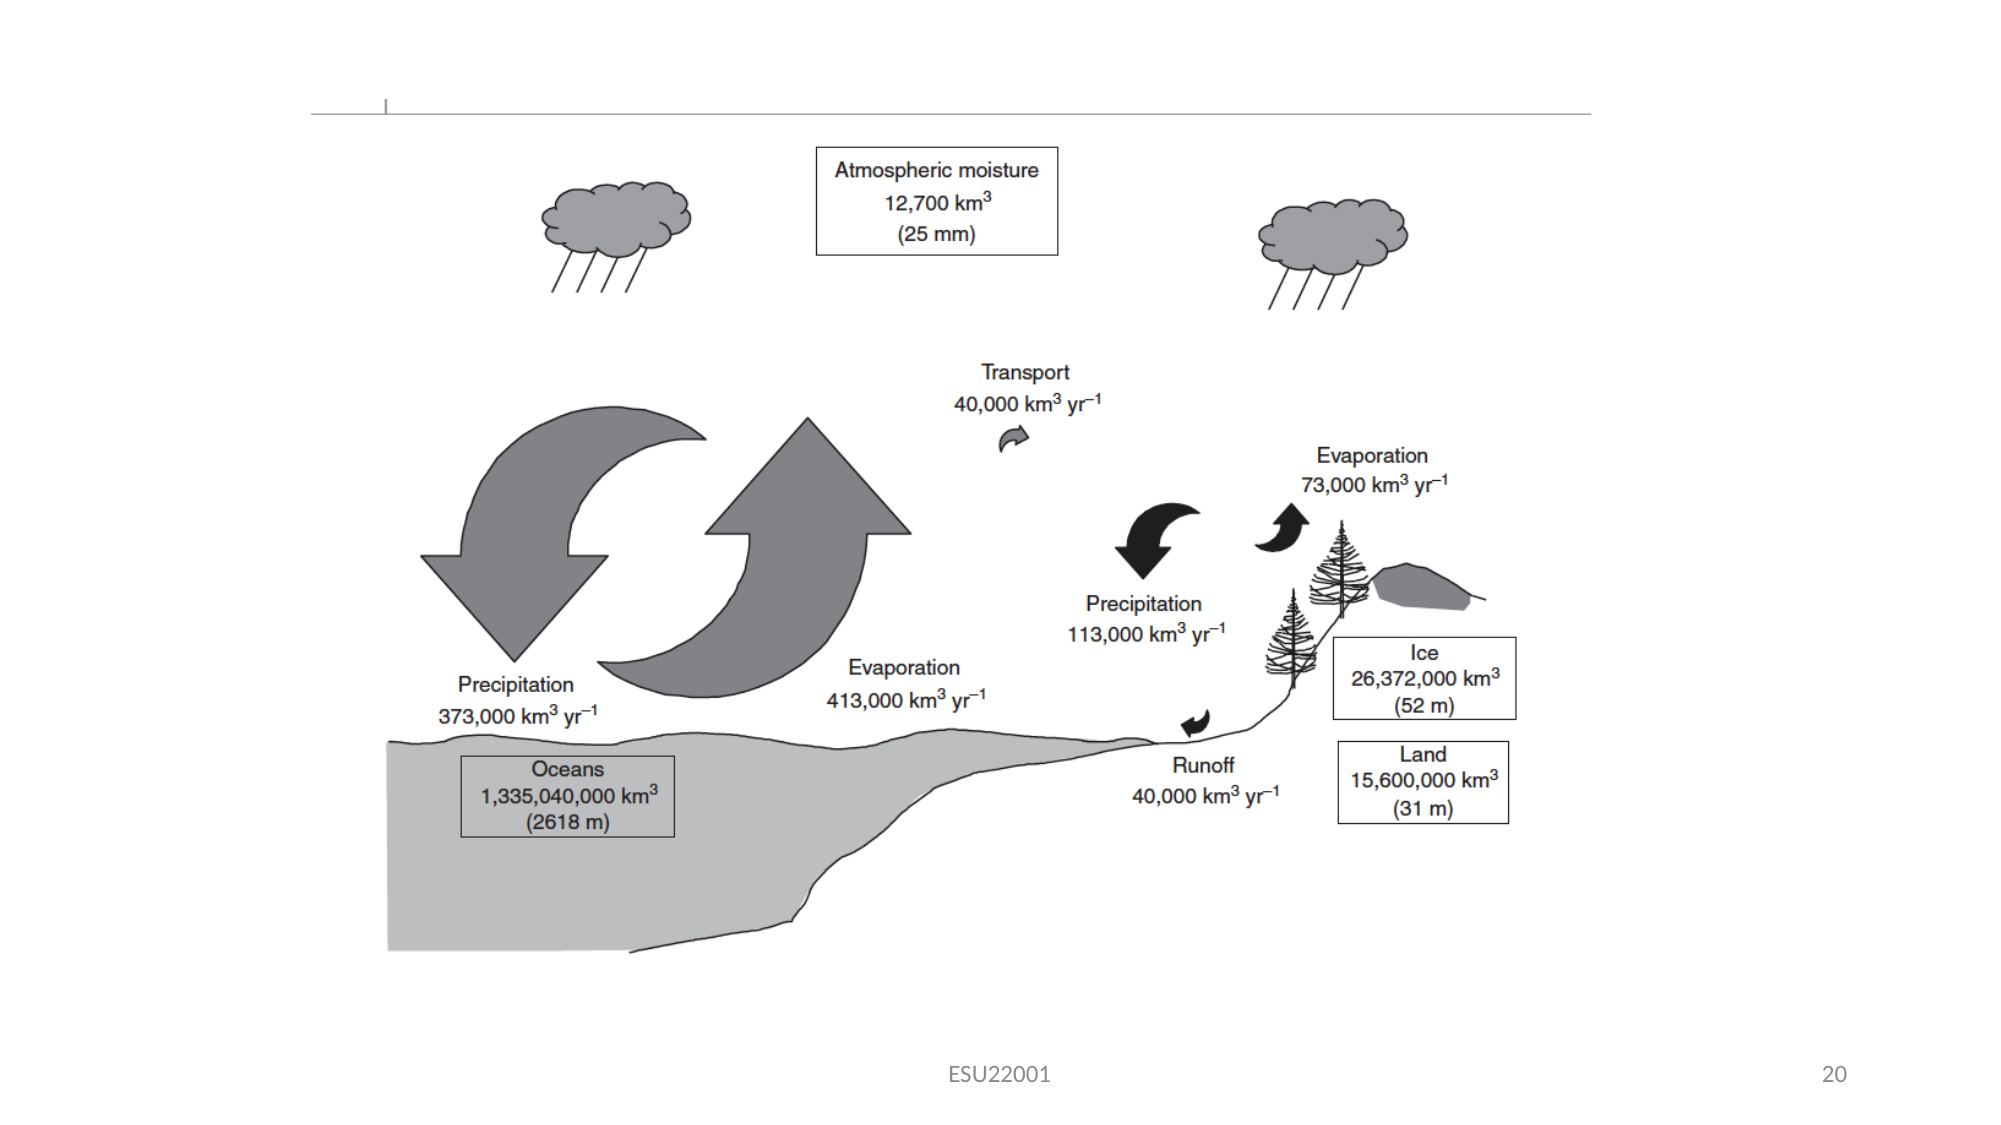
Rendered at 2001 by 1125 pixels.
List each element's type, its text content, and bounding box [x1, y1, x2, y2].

picture [190, 99, 1709, 960]
footer ESU22001 [662, 1042, 1338, 1103]
slide_number 20 [1412, 1042, 1863, 1103]
